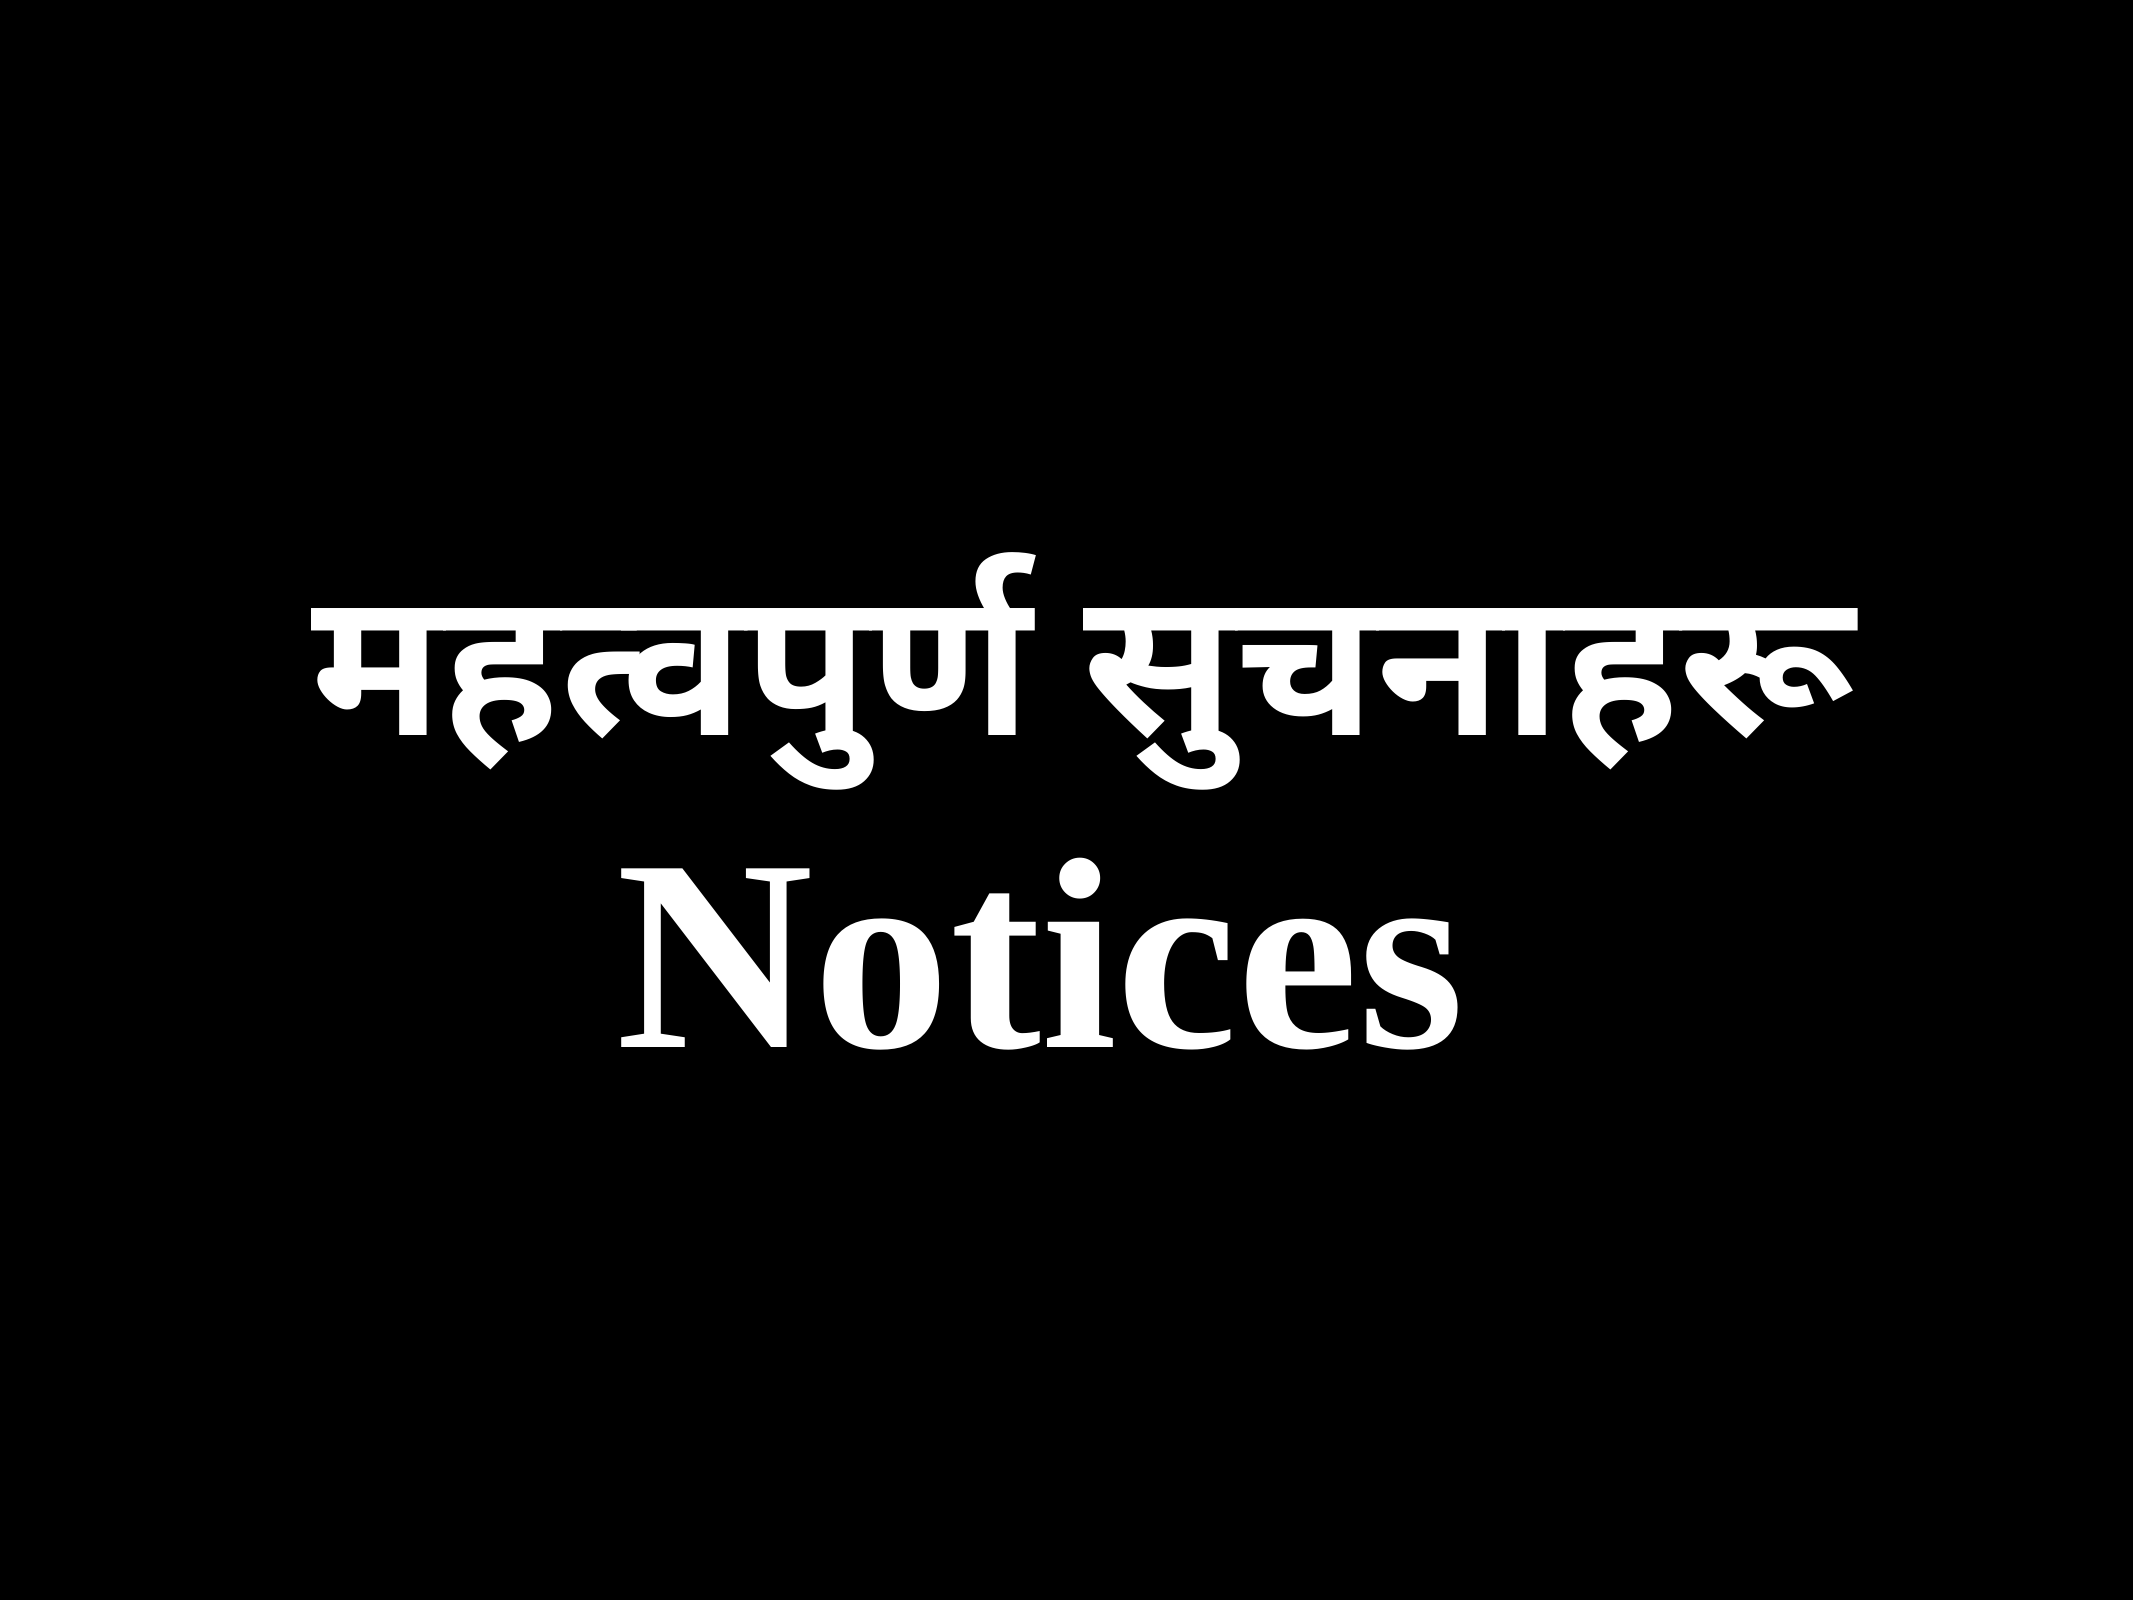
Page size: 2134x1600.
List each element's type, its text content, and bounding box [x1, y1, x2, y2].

text_box महत्वपुर्ण सुचनाहरू [30, 522, 2134, 785]
text_box Notices [0, 765, 2087, 1110]
